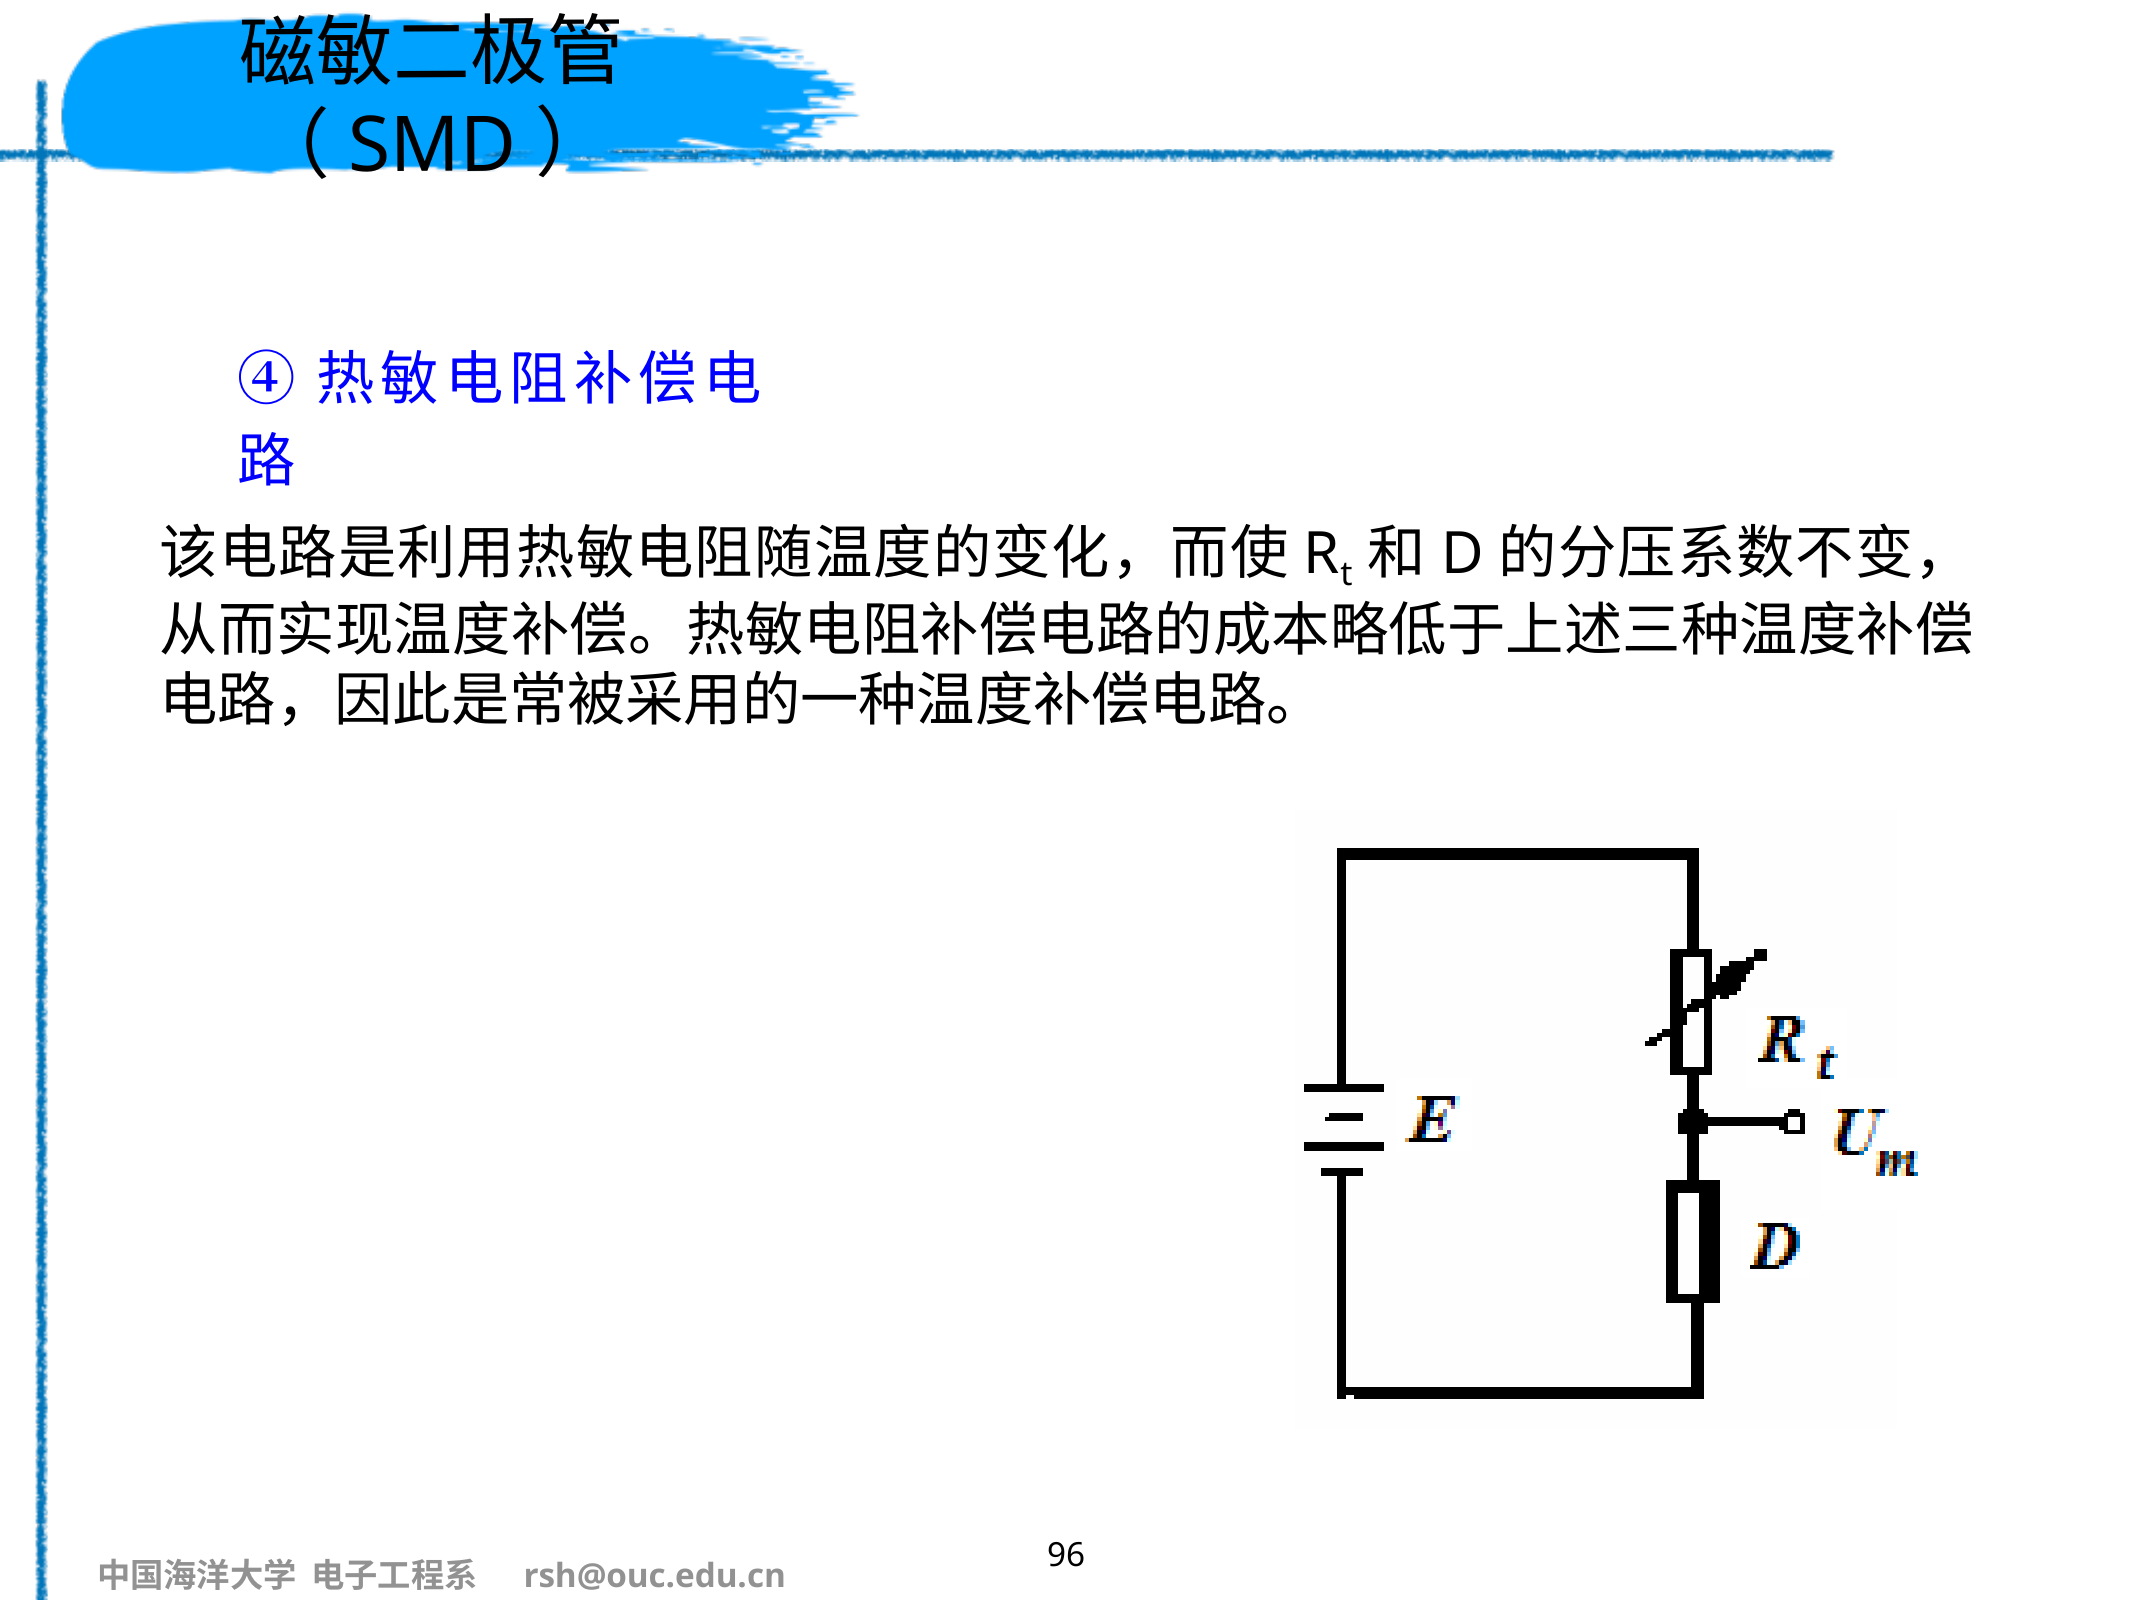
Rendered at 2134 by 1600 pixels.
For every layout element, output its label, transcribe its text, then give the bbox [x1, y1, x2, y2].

text_box ④热敏电阻补偿电路 [229, 362, 771, 461]
picture [798, 10, 1841, 178]
picture [0, 10, 67, 1600]
title 磁敏二极管（SMD） [66, 0, 799, 188]
text_box 该电路是利用热敏电阻随温度的变化，而使Rt和D的分压系数不变，从而实现温度补偿。热敏电阻补偿电路的成本略低于上述三种温度补偿电路，因此是常被采用的一种温度补偿电路。 [151, 506, 1982, 741]
slide_number 96 [1037, 1524, 1095, 1579]
picture [1258, 785, 1944, 1442]
